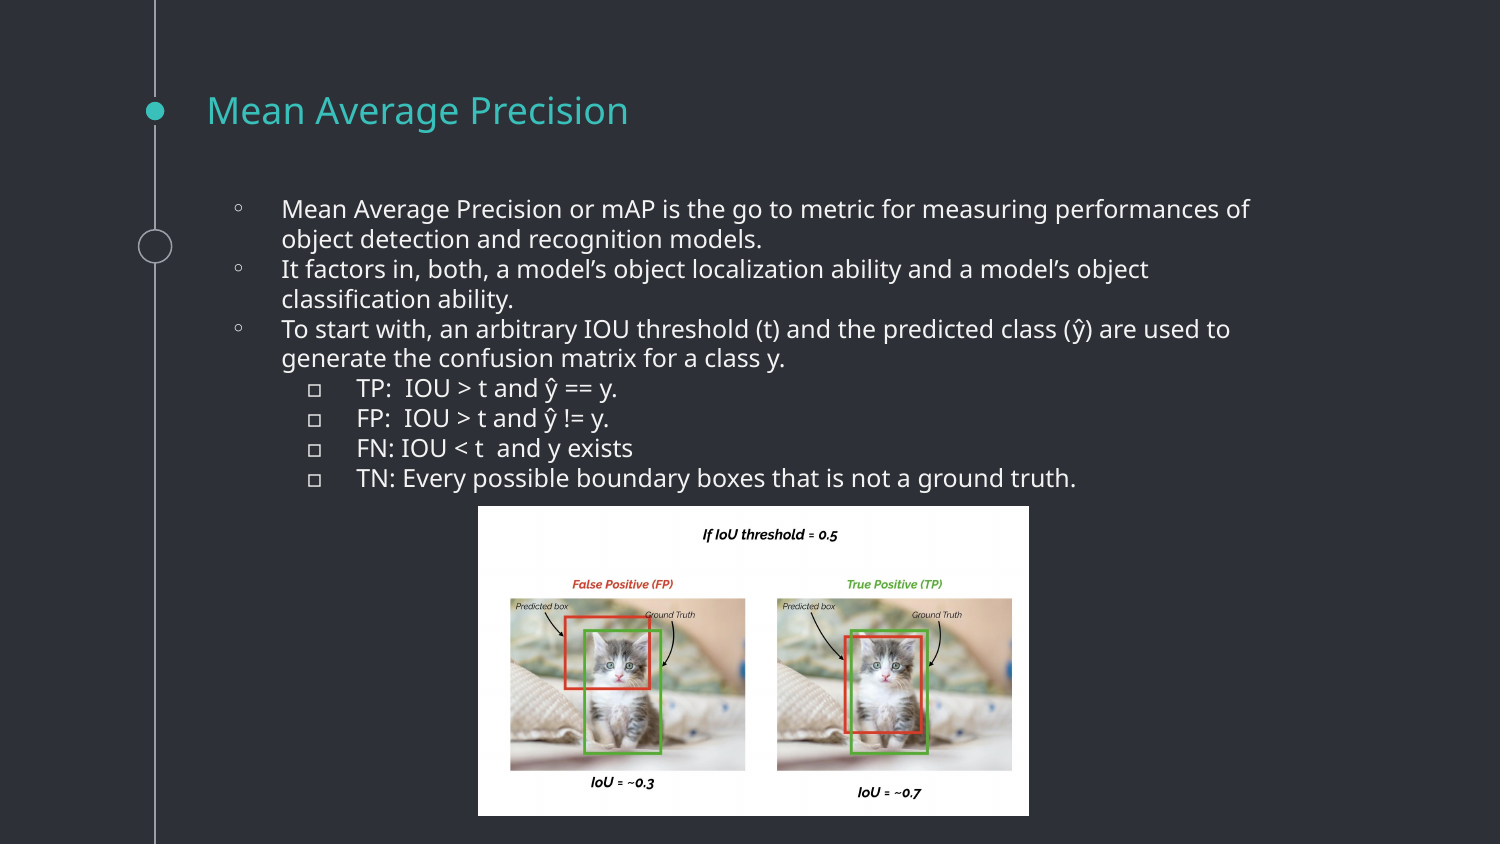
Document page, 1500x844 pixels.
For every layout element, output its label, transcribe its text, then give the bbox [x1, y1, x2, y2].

title Mean Average Precision [191, 90, 1317, 147]
list Mean Average Precision or mAP is the go to metric for measuring performances of object detection and recognition models. It factors in, both, a model’s object localization ability and a model’s object classification ability. To start with, an arbitrary IOU threshold (t) and the predicted class (ŷ) are used to generate the confusion matrix for a class y. TP: IOU > t and ŷ == y. FP: IOU > t and ŷ != y. FN: IOU < t and y exists TN: Every possible boundary boxes that is not a ground truth. [191, 178, 1317, 790]
picture [478, 506, 1030, 817]
